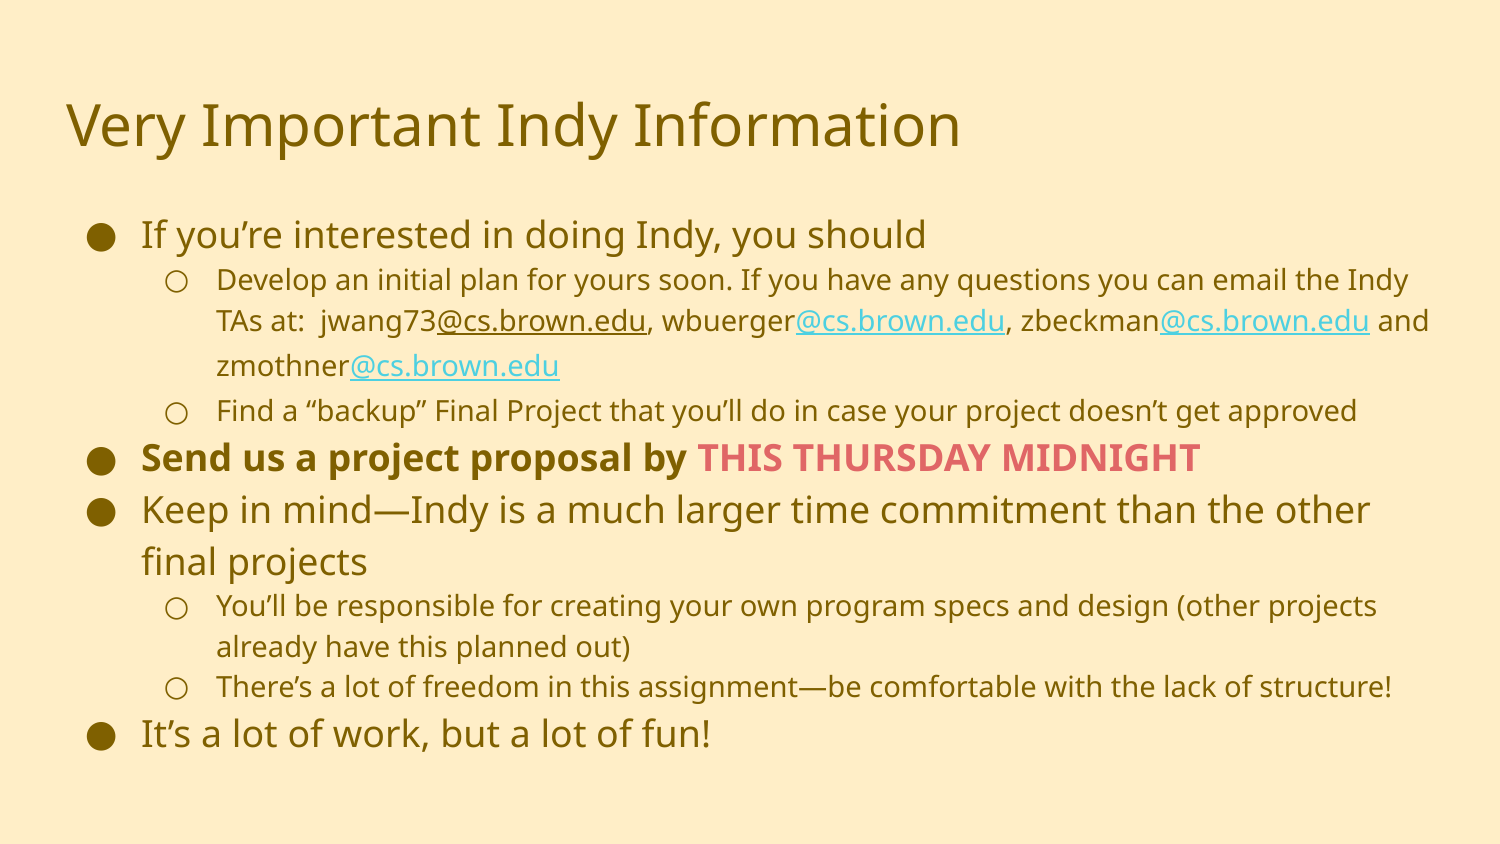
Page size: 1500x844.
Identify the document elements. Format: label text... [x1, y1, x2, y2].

title Very Important Indy Information [51, 72, 1449, 167]
list If you’re interested in doing Indy, you should Develop an initial plan for yours soon. If you have any questions you can email the Indy TAs at: jwang73@cs.brown.edu, wbuerger@cs.brown.edu, zbeckman@cs.brown.edu and zmothner@cs.brown.edu Find a “backup” Final Project that you’ll do in case your project doesn’t get approved Send us a project proposal by THIS THURSDAY MIDNIGHT Keep in mind—Indy is a much larger time commitment than the other final projects You’ll be responsible for creating your own program specs and design (other projects already have this planned out) There’s a lot of freedom in this assignment—be comfortable with the lack of structure! It’s a lot of work, but a lot of fun! [51, 189, 1449, 750]
